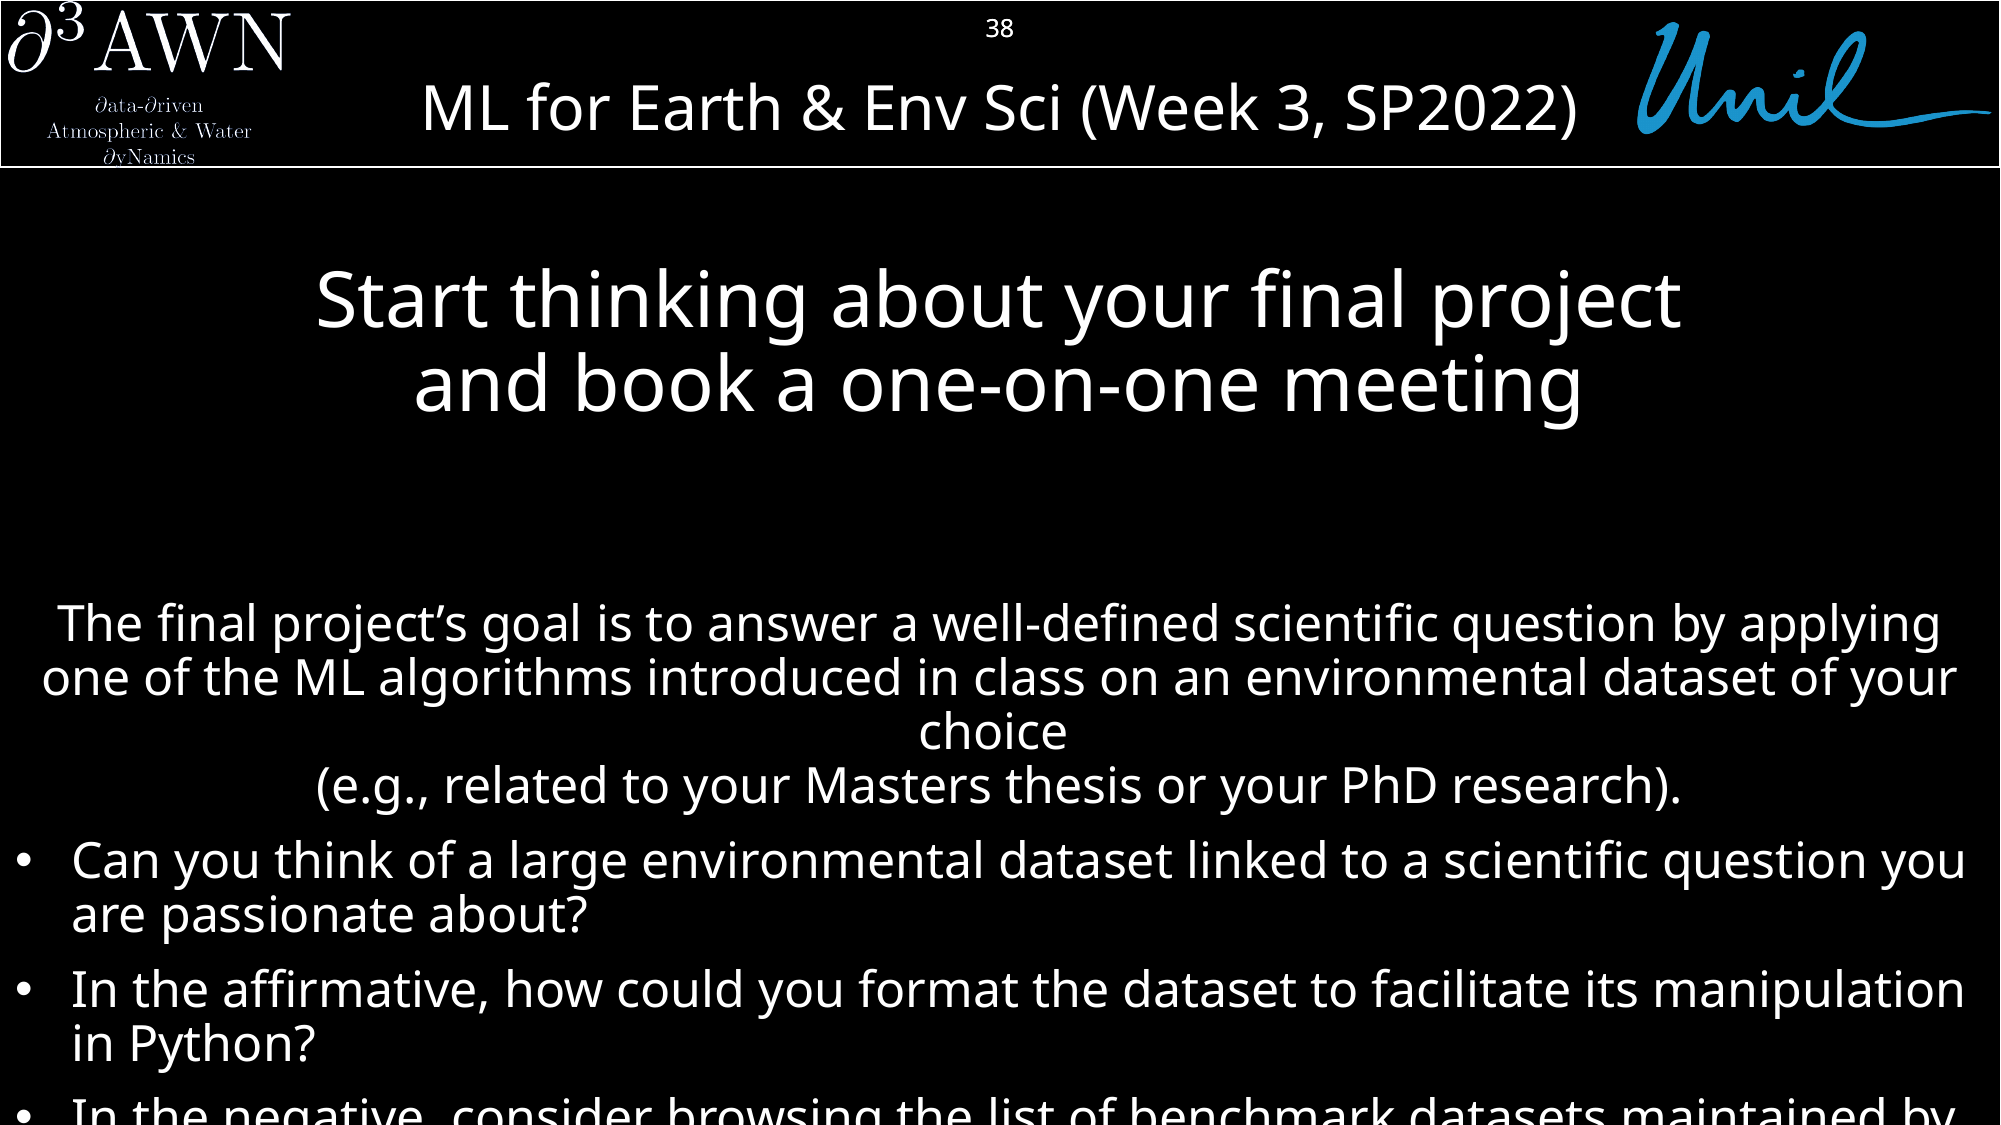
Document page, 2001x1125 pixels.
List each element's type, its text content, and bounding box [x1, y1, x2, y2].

slide_number 38 [774, 0, 1225, 60]
picture [1609, 22, 2000, 145]
subtitle The final project’s goal is to answer a well-defined scientific question by applying one of the ML algorithms introduced in class on an environmental dataset of your choice (e.g., related to your Masters thesis or your PhD research). Can you think of a large environmental dataset linked to a scientific question you are passionate about? In the affirmative, how could you format the dataset to facilitate its manipulation in Python? In the negative, consider browsing the list of benchmark datasets maintained by Pangeo (http://mldata.pangeo.io/index.html), Kaggle, or browse the class syllabus’ datasets [0, 590, 2000, 1125]
picture [0, 0, 298, 167]
title Start thinking about your final project and book a one-on-one meeting [0, 167, 2000, 436]
